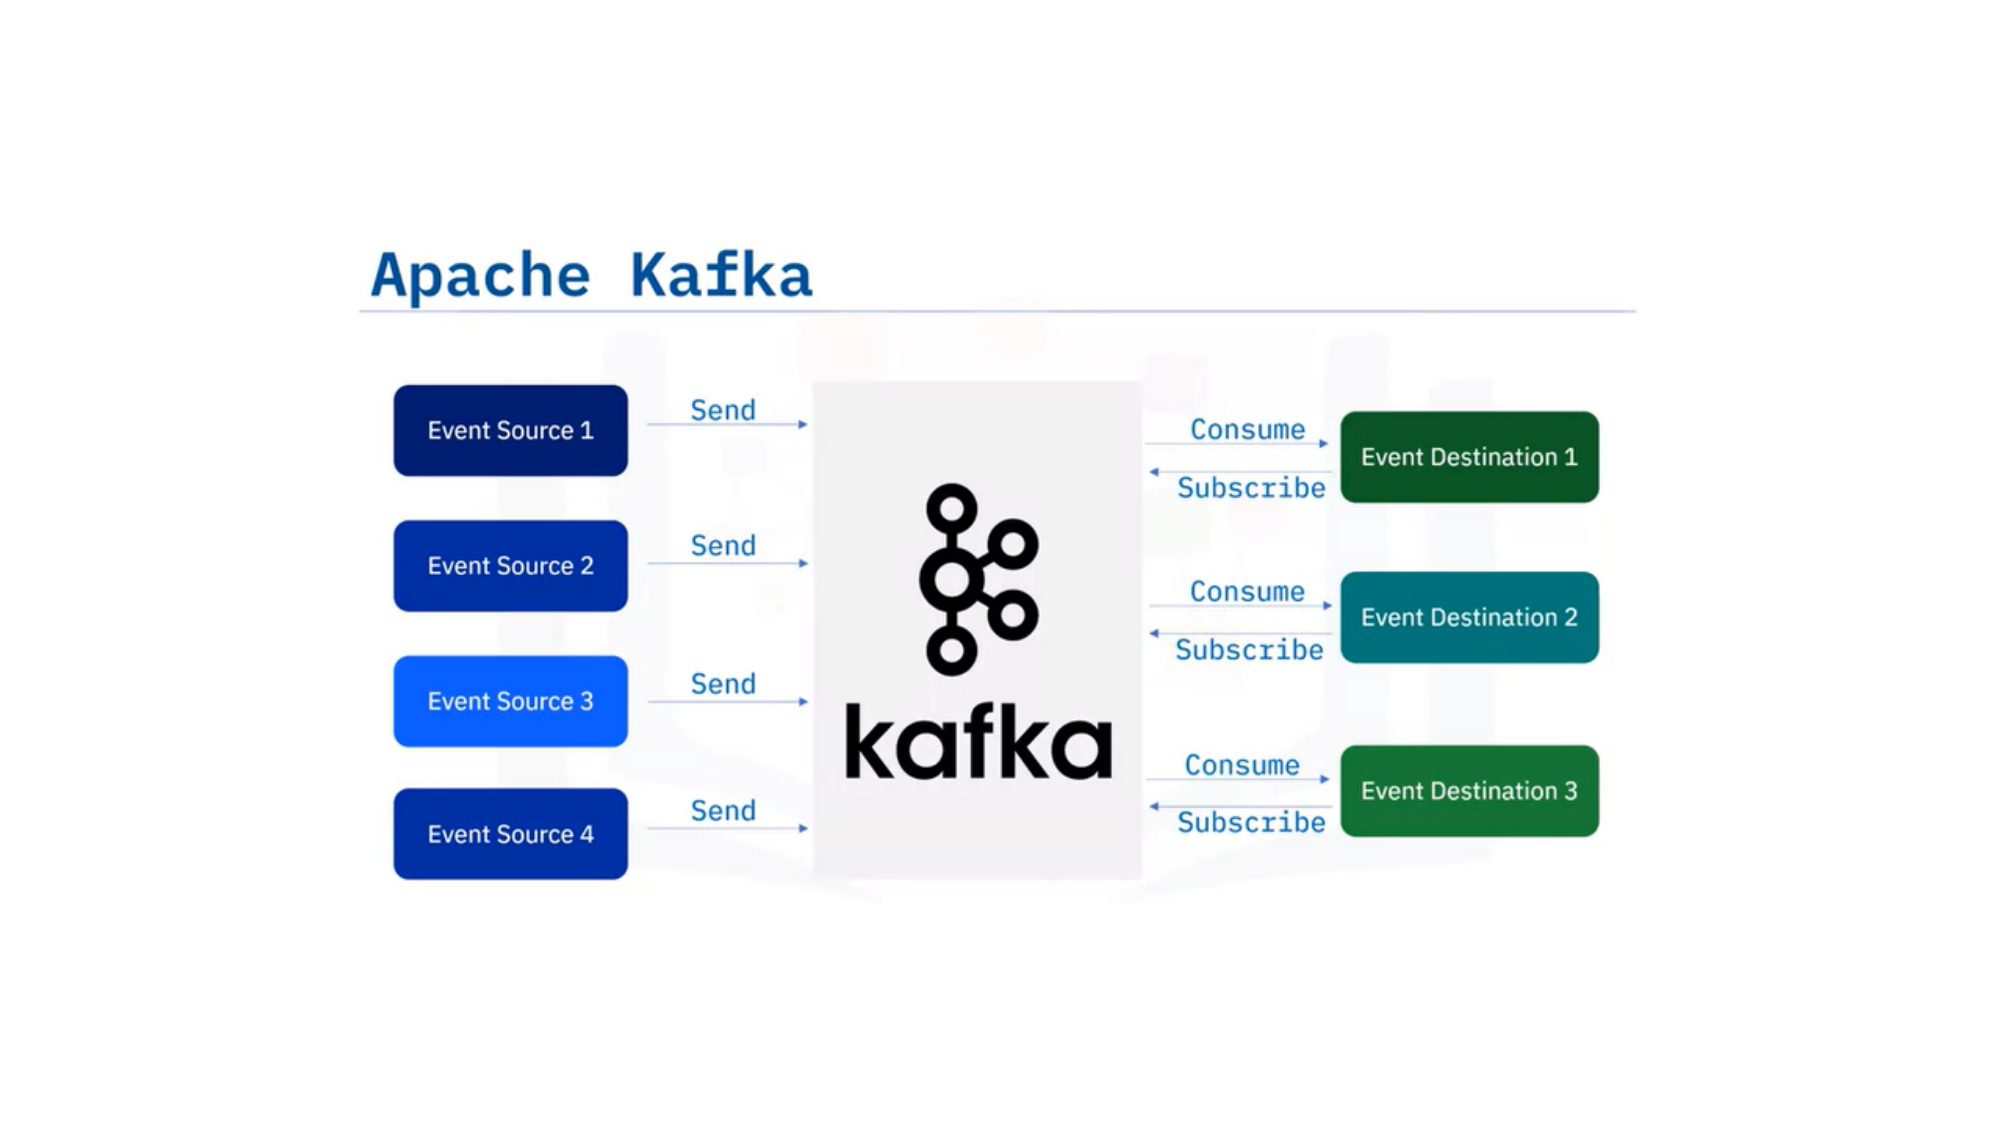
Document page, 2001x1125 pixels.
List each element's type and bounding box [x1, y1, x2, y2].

picture [339, 221, 1661, 904]
